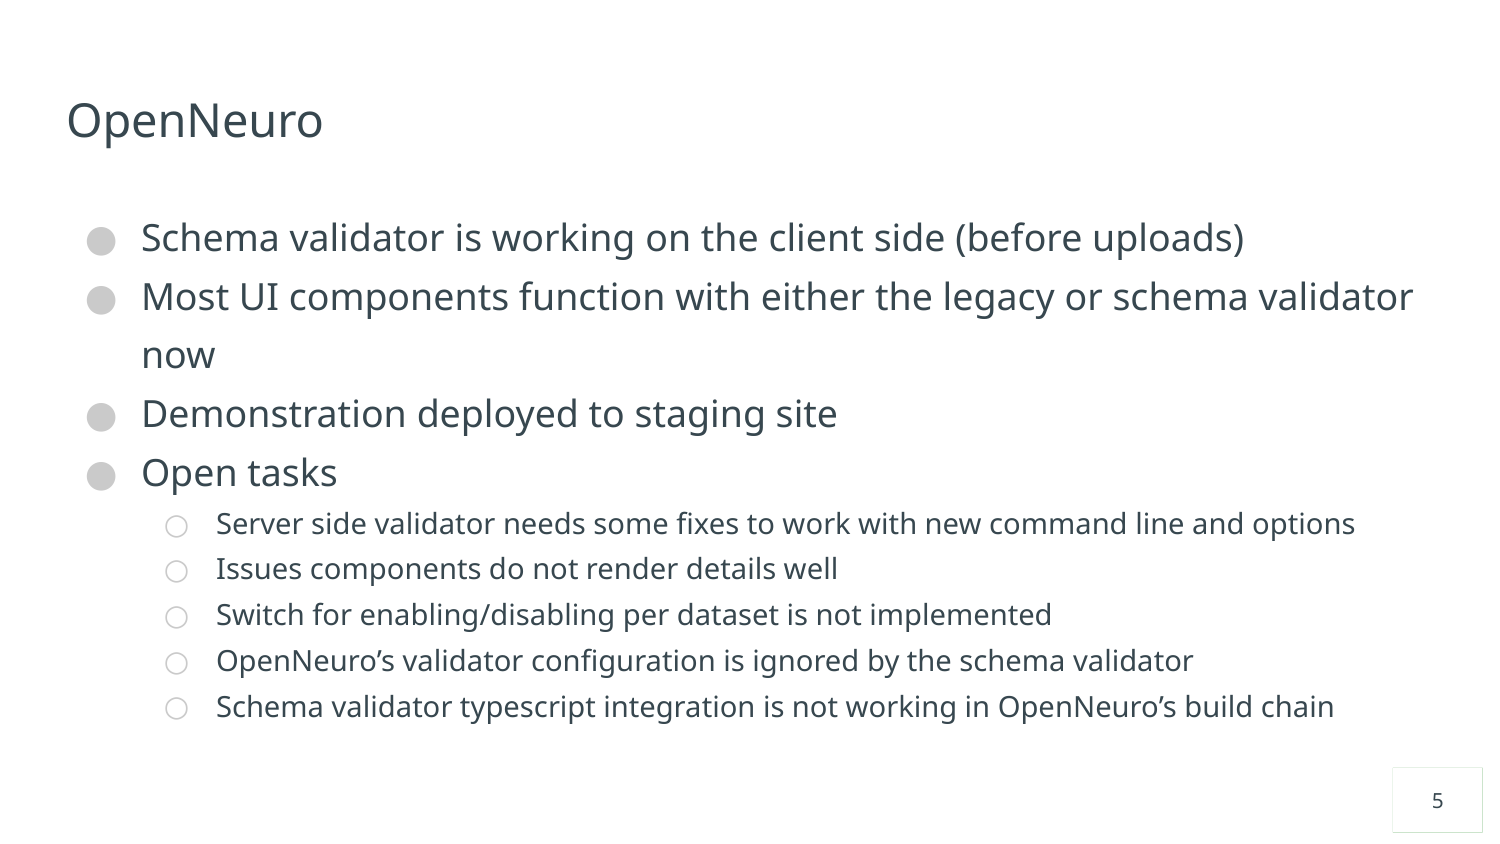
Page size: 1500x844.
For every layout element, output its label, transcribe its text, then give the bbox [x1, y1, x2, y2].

list Schema validator is working on the client side (before uploads) Most UI components function with either the legacy or schema validator now Demonstration deployed to staging site Open tasks Server side validator needs some fixes to work with new command line and options Issues components do not render details well Switch for enabling/disabling per dataset is not implemented OpenNeuro’s validator configuration is ignored by the schema validator Schema validator typescript integration is not working in OpenNeuro’s build chain [51, 189, 1449, 750]
text_box 5 [1392, 767, 1483, 833]
title OpenNeuro [51, 72, 1449, 167]
